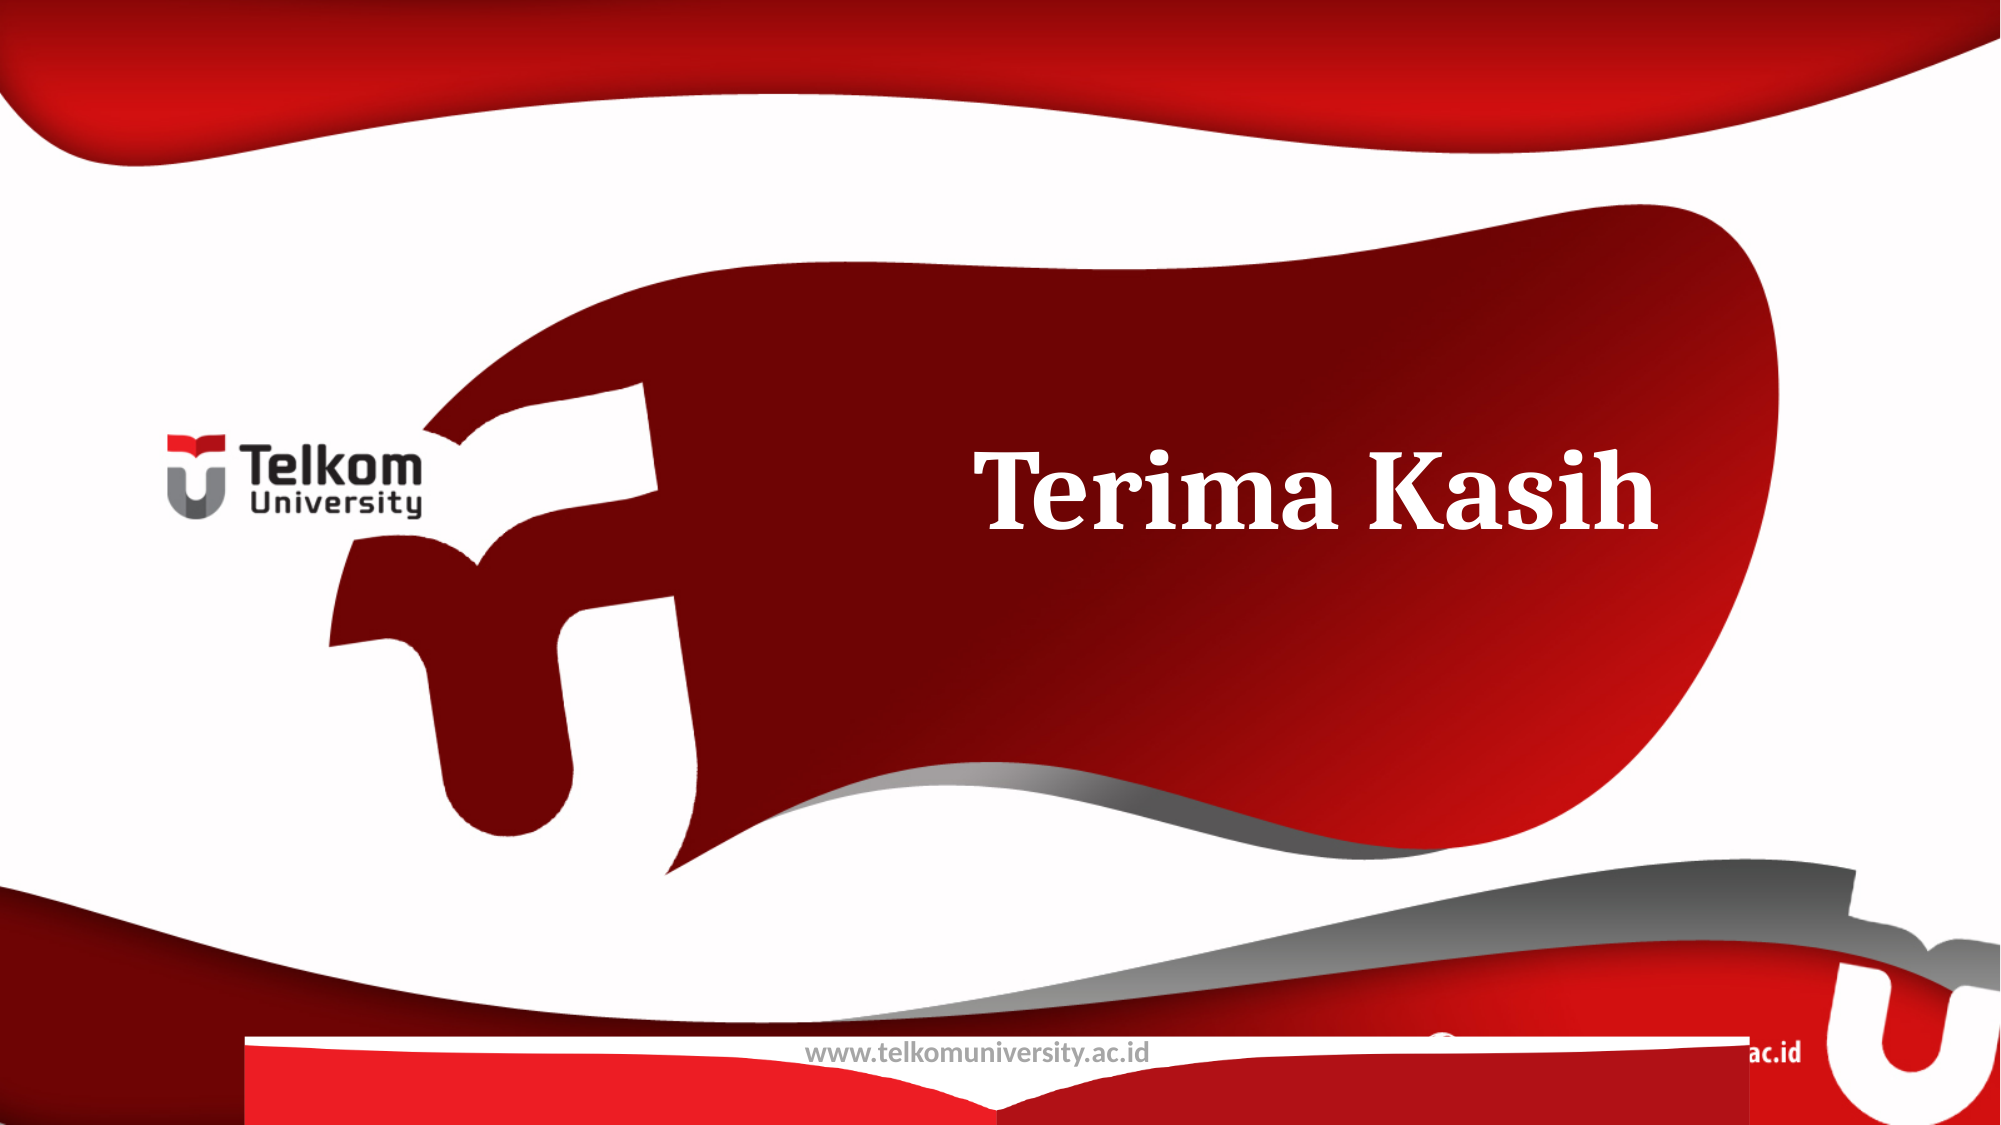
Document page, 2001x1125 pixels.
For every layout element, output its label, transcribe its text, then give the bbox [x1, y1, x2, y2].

title Terima Kasih [175, 421, 1677, 562]
picture [0, 0, 2001, 1125]
text_box www.telkomuniversity.ac.id [214, 999, 1715, 1082]
